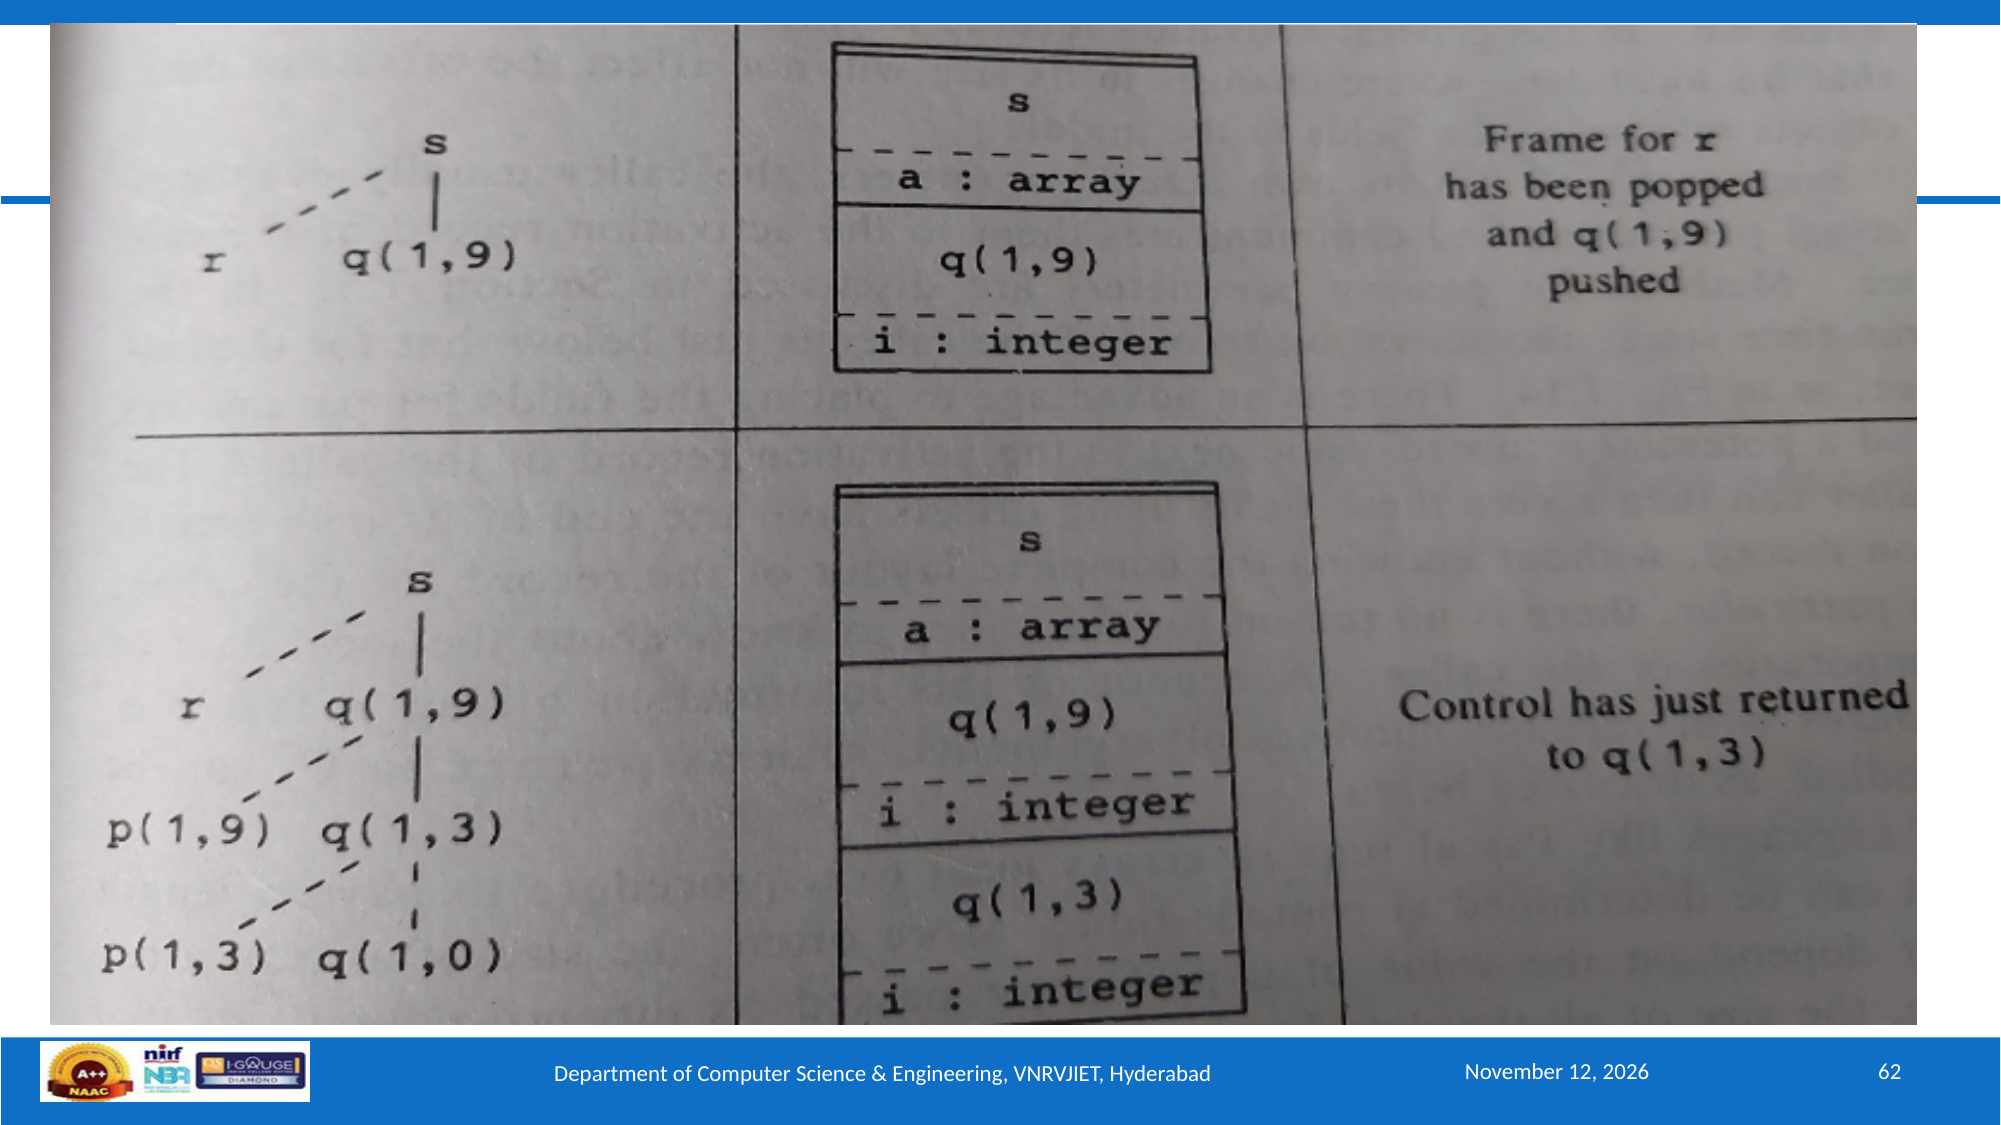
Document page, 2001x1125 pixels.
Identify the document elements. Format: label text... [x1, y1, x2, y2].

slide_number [1449, 1040, 1734, 1100]
picture [40, 1041, 310, 1102]
slide_number 62 [1749, 1040, 1917, 1100]
footer Department of Computer Science & Engineering, VNRVJIET, Hyderabad [333, 1041, 1434, 1102]
picture [49, 22, 1934, 1026]
